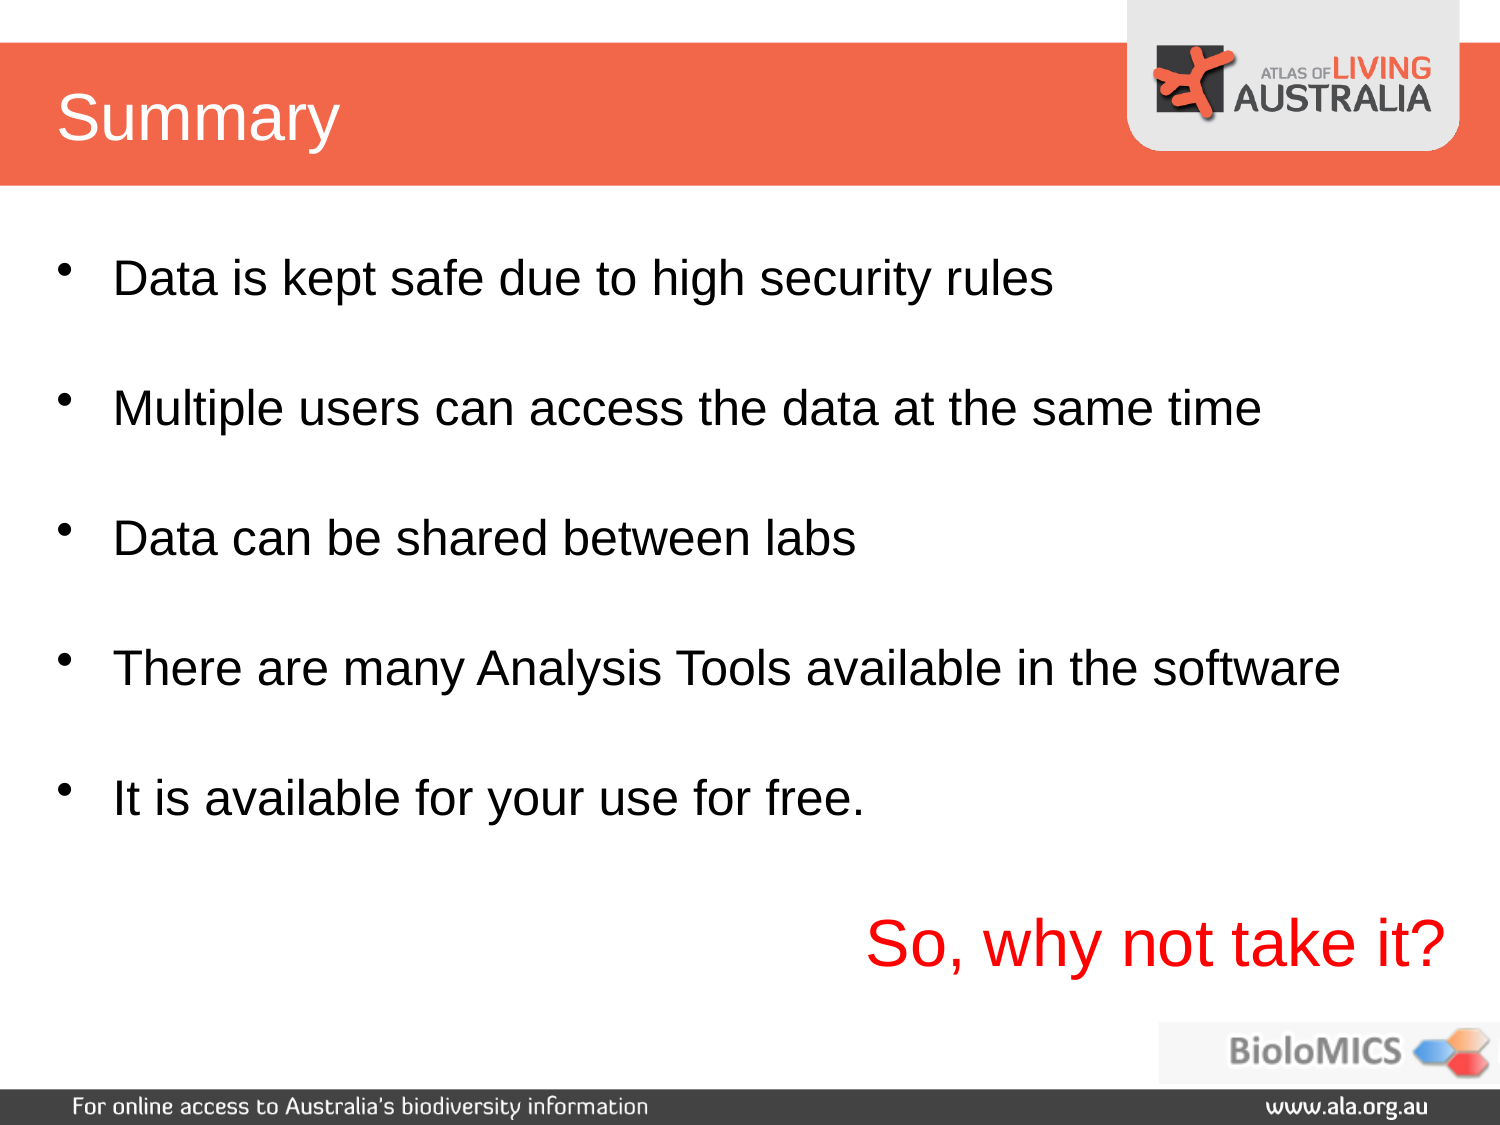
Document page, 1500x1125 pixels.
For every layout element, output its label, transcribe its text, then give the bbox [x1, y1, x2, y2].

title Summary [40, 42, 1085, 185]
list Data is kept safe due to high security rules Multiple users can access the data at the same time Data can be shared between labs There are many Analysis Tools available in the software It is available for your use for free. [40, 237, 1458, 1051]
picture [1159, 1022, 1500, 1084]
picture [1127, 0, 1460, 151]
text_box So, why not take it? [850, 892, 1480, 987]
picture [72, 1094, 1428, 1120]
